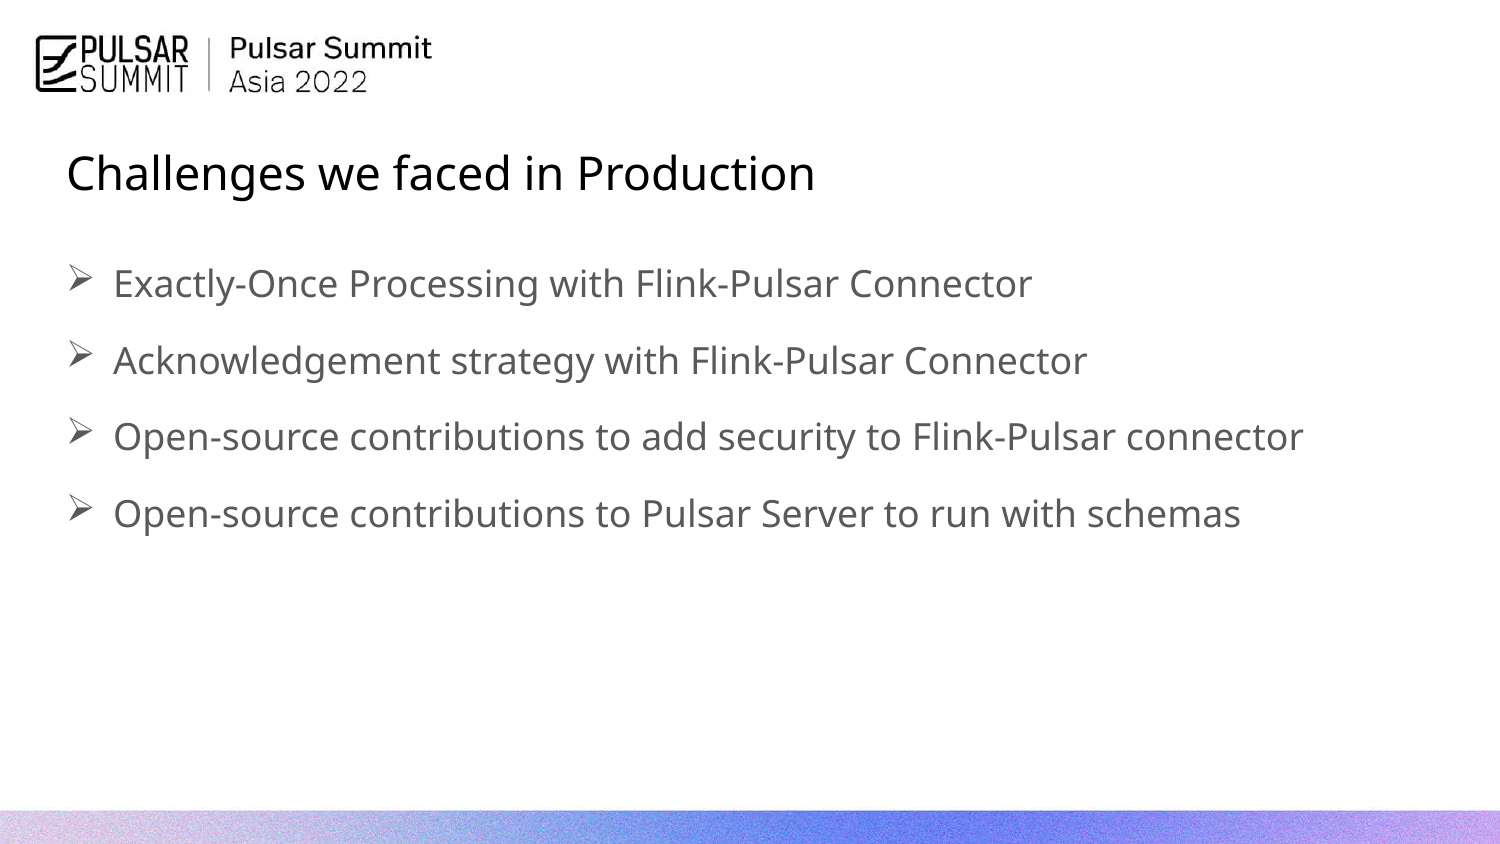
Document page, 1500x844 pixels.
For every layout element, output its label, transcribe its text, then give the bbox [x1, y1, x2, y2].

title Challenges we faced in Production [51, 128, 1023, 216]
picture [0, 0, 1500, 844]
slide_number 28 [1389, 764, 1480, 830]
subtitle Exactly-Once Processing with Flink-Pulsar Connector Acknowledgement strategy with Flink-Pulsar Connector Open-source contributions to add security to Flink-Pulsar connector Open-source contributions to Pulsar Server to run with schemas [51, 238, 1416, 782]
